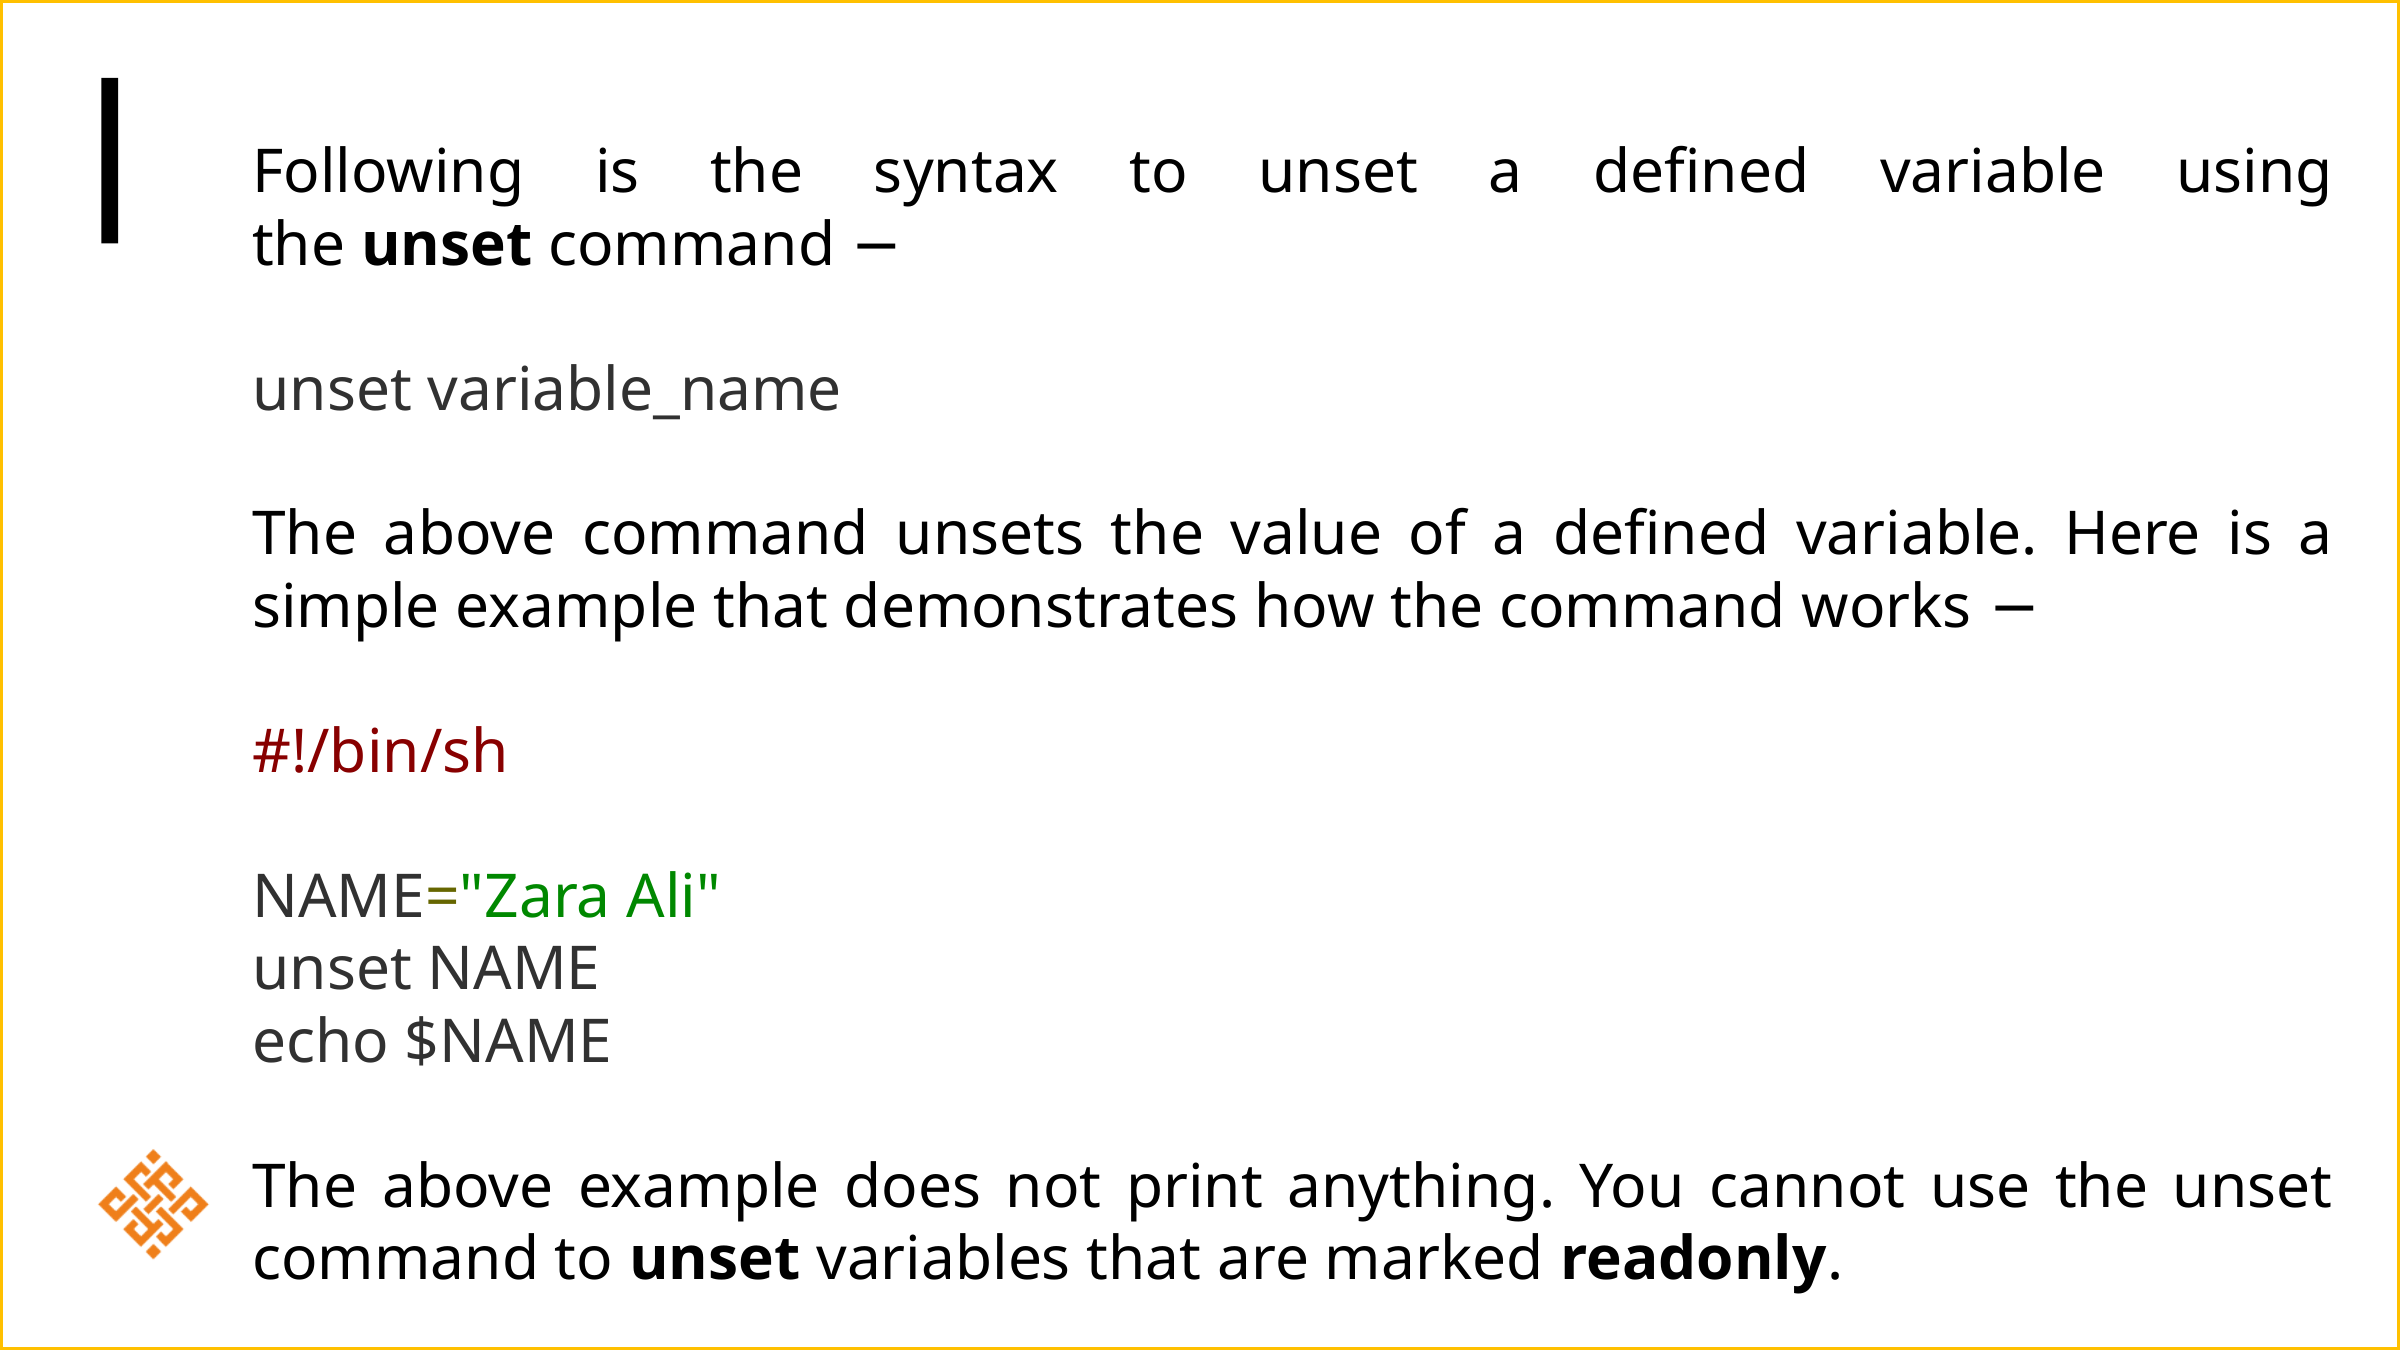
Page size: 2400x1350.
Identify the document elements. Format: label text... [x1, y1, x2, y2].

picture [75, 1058, 235, 1350]
text_box Following is the syntax to unset a defined variable using the unset command − unset variable_name The above command unsets the value of a defined variable. Here is a simple example that demonstrates how the command works − #!/bin/sh NAME="Zara Ali" unset NAME echo $NAME The above example does not print anything. You cannot use the unset command to unset variables that are marked readonly. [237, 124, 2350, 1300]
